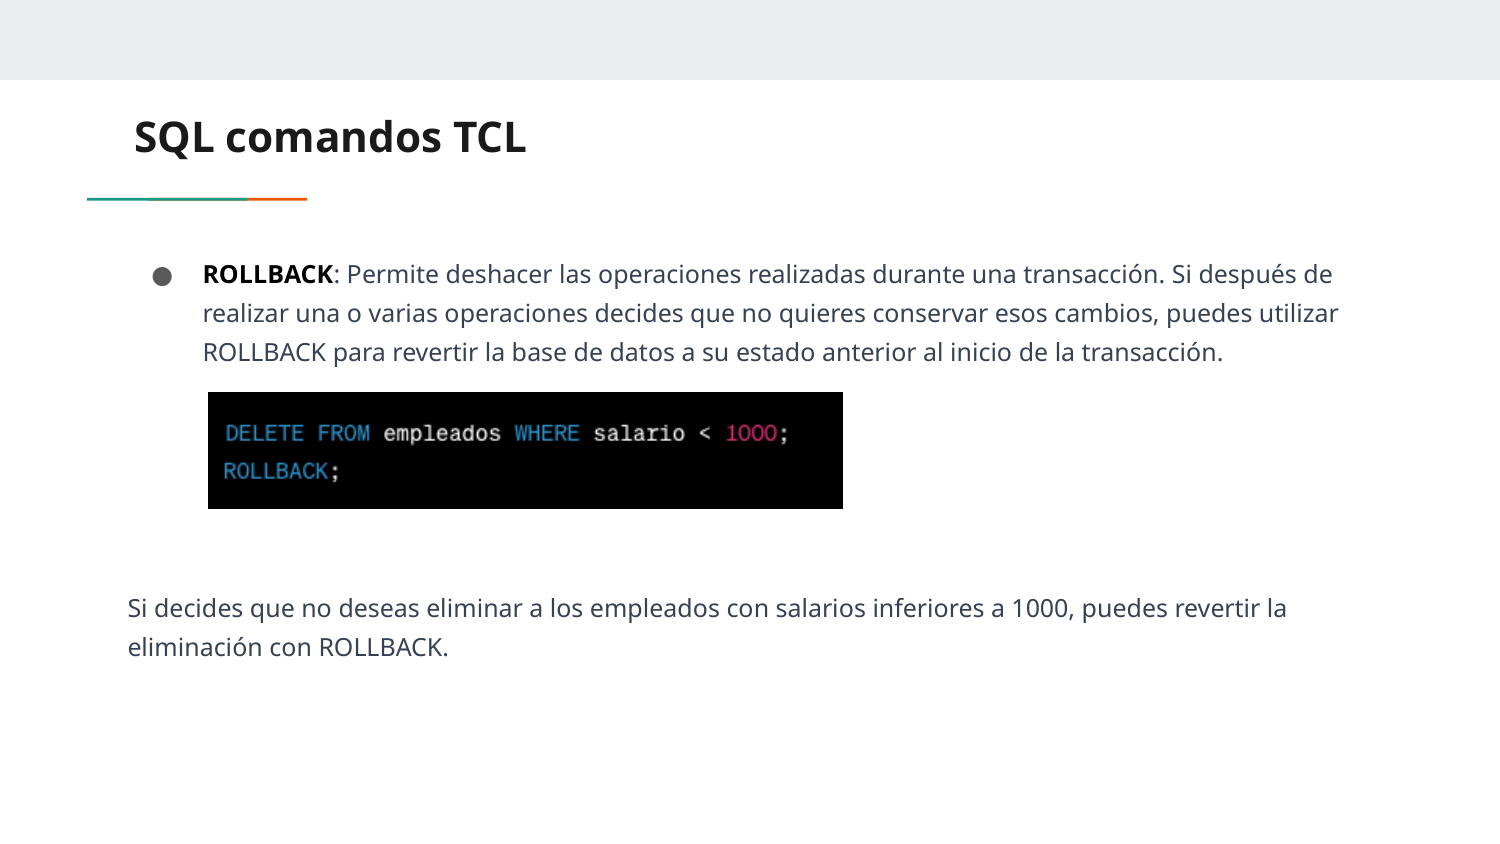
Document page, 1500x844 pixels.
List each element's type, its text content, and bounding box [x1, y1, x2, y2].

title SQL comandos TCL [119, 92, 1381, 180]
list ROLLBACK: Permite deshacer las operaciones realizadas durante una transacción. Si después de realizar una o varias operaciones decides que no quieres conservar esos cambios, puedes utilizar ROLLBACK para revertir la base de datos a su estado anterior al inicio de la transacción. Si decides que no deseas eliminar a los empleados con salarios inferiores a 1000, puedes revertir la eliminación con ROLLBACK. [112, 236, 1374, 825]
picture [208, 392, 844, 509]
